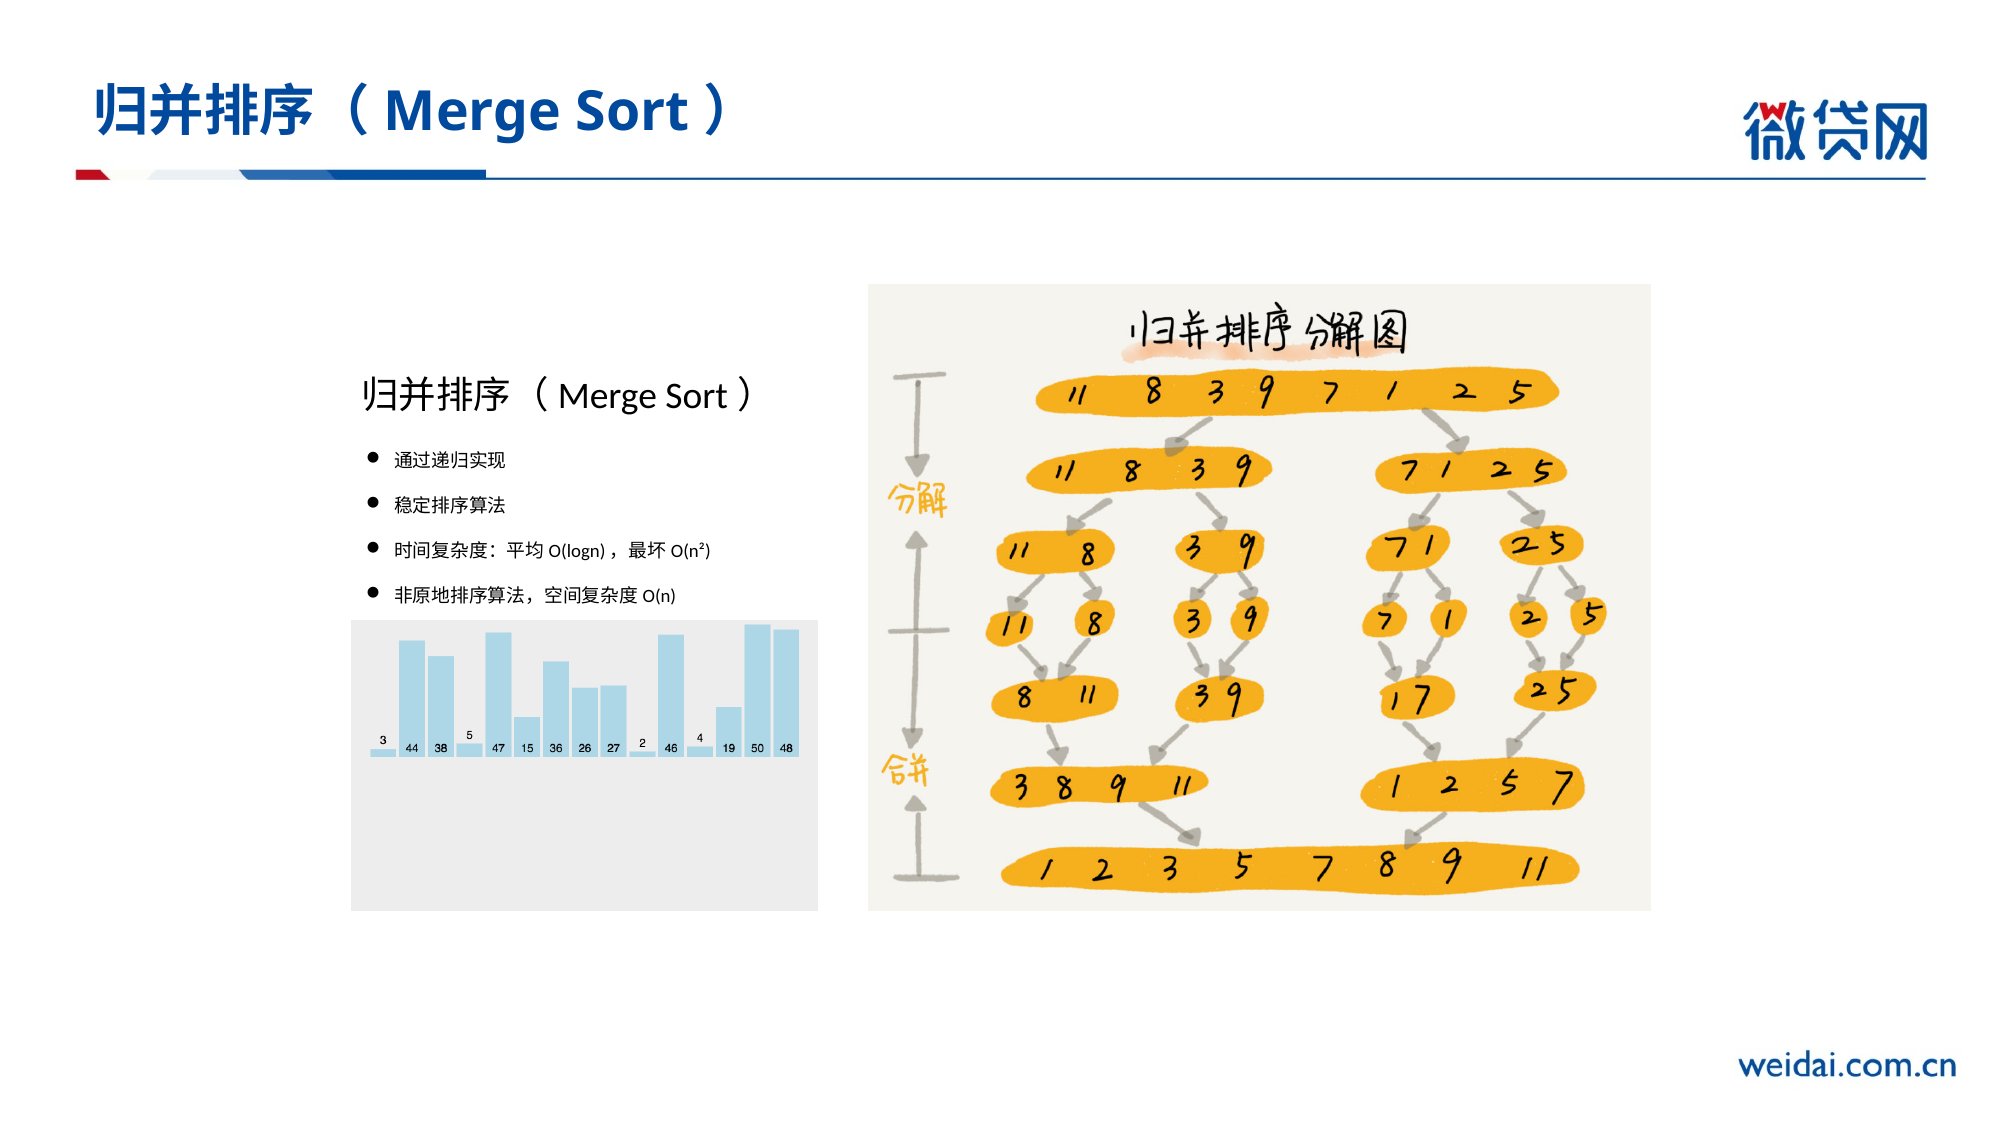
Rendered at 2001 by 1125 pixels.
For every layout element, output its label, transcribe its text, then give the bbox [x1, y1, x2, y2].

picture [0, 0, 2001, 1125]
title 归并排序（Merge Sort） [78, 60, 869, 157]
text_box 归并排序（Merge Sort） [346, 363, 840, 424]
text_box 通过递归实现 稳定排序算法 时间复杂度：平均O(logn)，最坏O(n²) 非原地排序算法，空间复杂度O(n) [351, 441, 805, 620]
